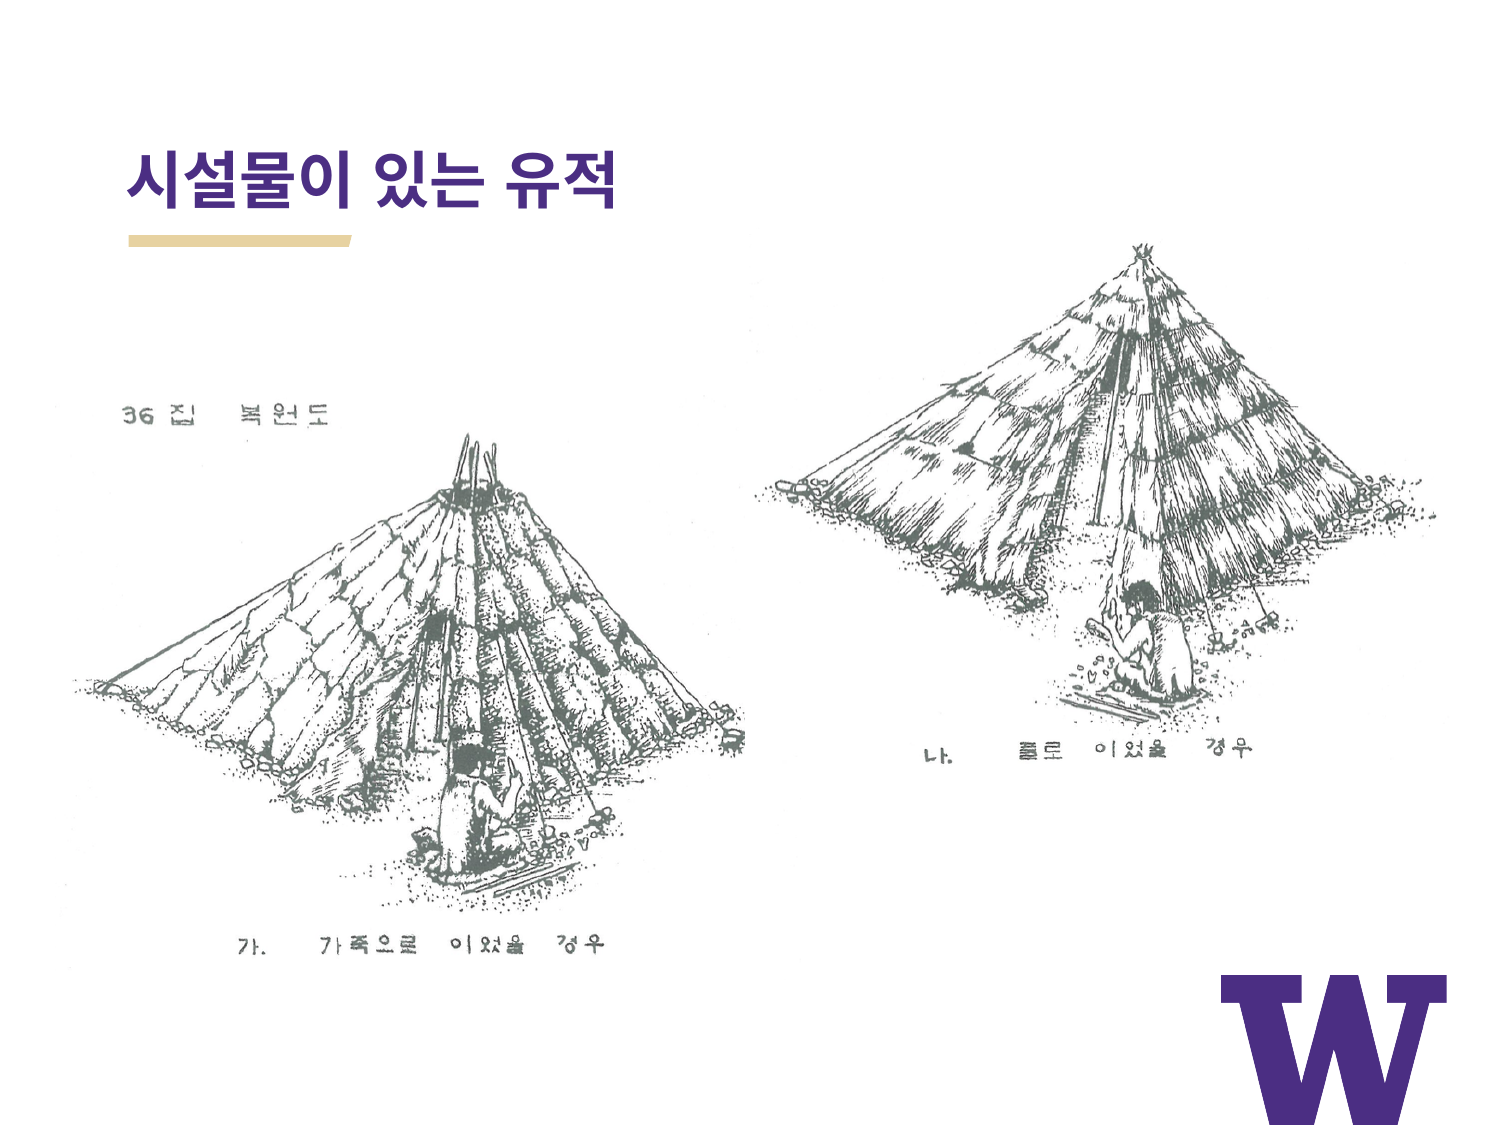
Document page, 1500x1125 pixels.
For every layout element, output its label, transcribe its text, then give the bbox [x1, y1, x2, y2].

picture [54, 223, 1457, 980]
title 시설물이 있는 유적 [110, 60, 1453, 224]
picture [128, 235, 352, 247]
picture [1221, 975, 1447, 1125]
